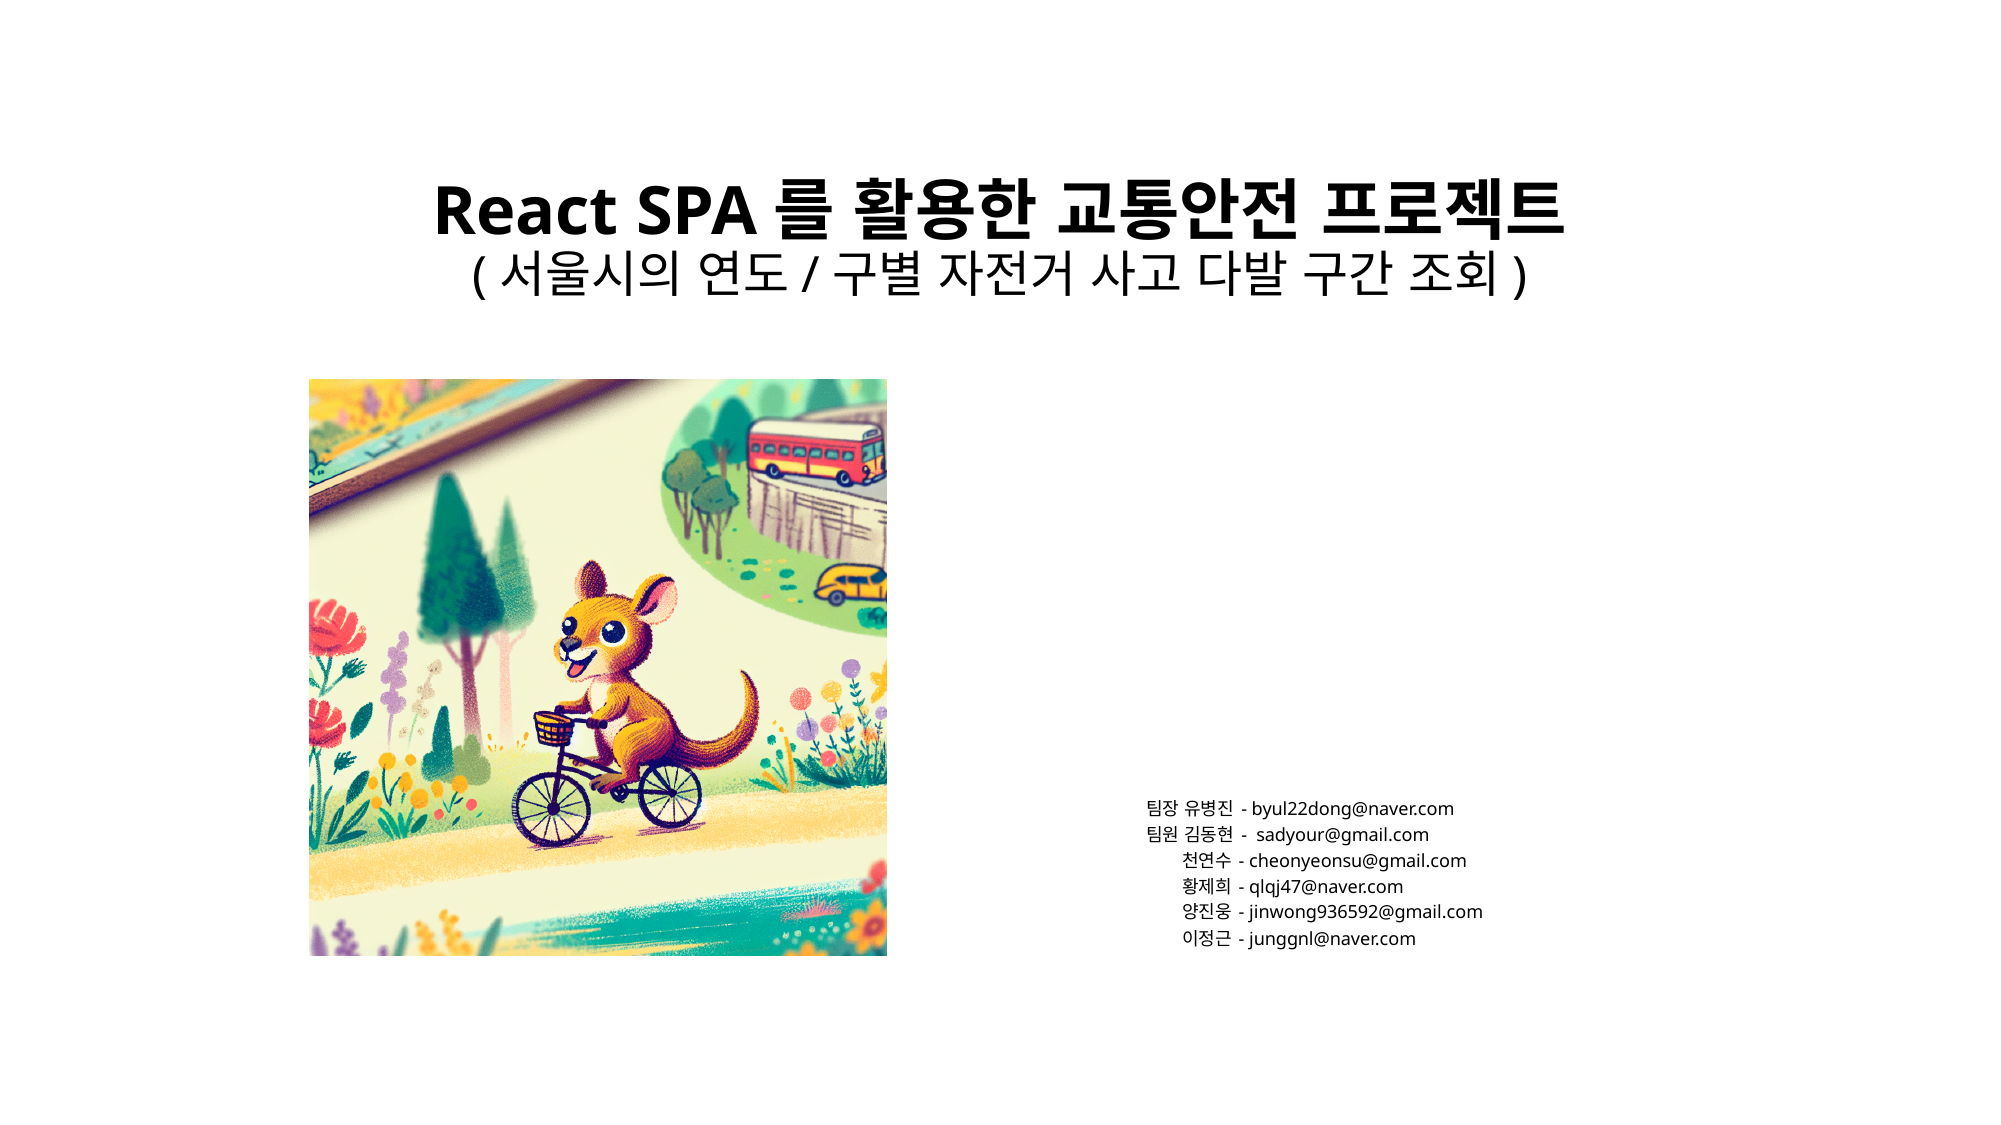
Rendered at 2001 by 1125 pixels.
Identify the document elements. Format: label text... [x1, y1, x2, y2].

text_box React SPA를 활용한 교통안전 프로젝트 (서울시의 연도/구별 자전거 사고 다발 구간 조회) [249, 17, 1750, 311]
picture [309, 379, 887, 957]
title 팀장 유병진 - byul22dong@naver.com 팀원 김동현 - sadyour@gmail.com 천연수 - cheonyeonsu@gmail.com 황제희 - qlqj47@naver.com 양진웅 - jinwong936592@gmail.com 이정근 - junggnl@naver.com [1131, 614, 1763, 957]
